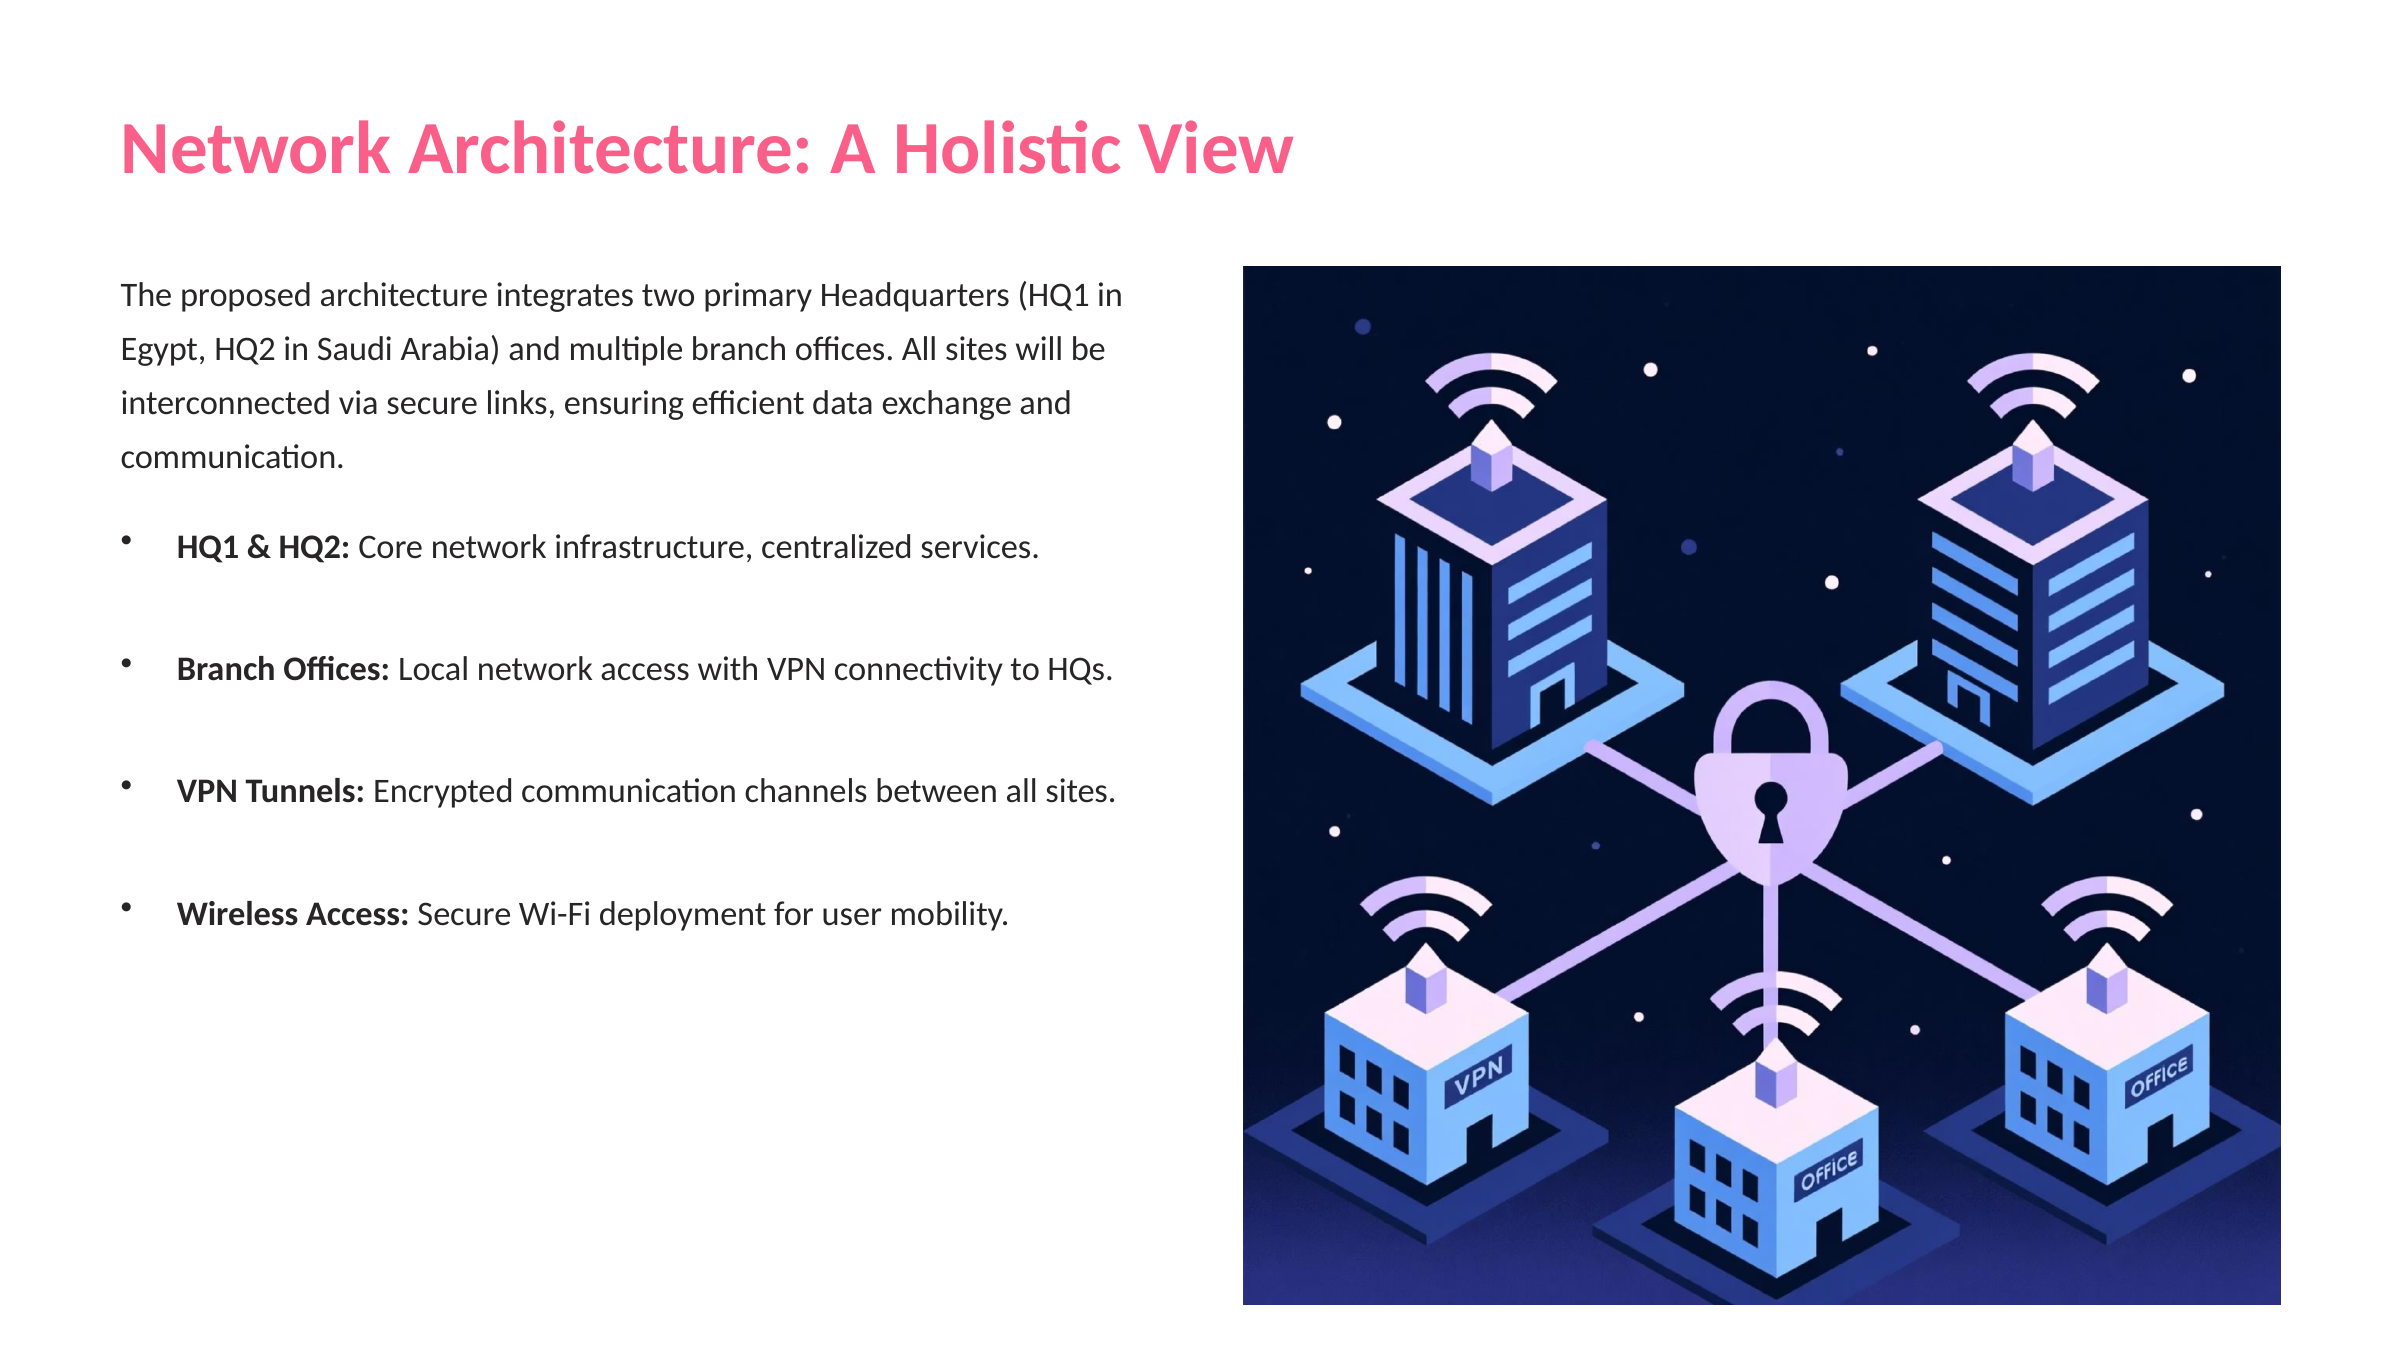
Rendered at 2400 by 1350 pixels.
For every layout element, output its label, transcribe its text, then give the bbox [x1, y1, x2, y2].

picture [1243, 266, 2281, 1305]
text_box Branch Offices: Local network access with VPN connectivity to HQs. [120, 633, 1158, 744]
text_box Wireless Access: Secure Wi-Fi deployment for user mobility. [120, 877, 1158, 989]
text_box HQ1 & HQ2: Core network infrastructure, centralized services. [120, 510, 1158, 622]
text_box Network Architecture: A Holistic View [120, 94, 1438, 190]
text_box The proposed architecture integrates two primary Headquarters (HQ1 in Egypt, HQ2 in Saudi Arabia) and multiple branch offices. All sites will be interconnected via secure links, ensuring efficient data exchange and communication. [120, 259, 1158, 480]
text_box VPN Tunnels: Encrypted communication channels between all sites. [120, 755, 1158, 866]
